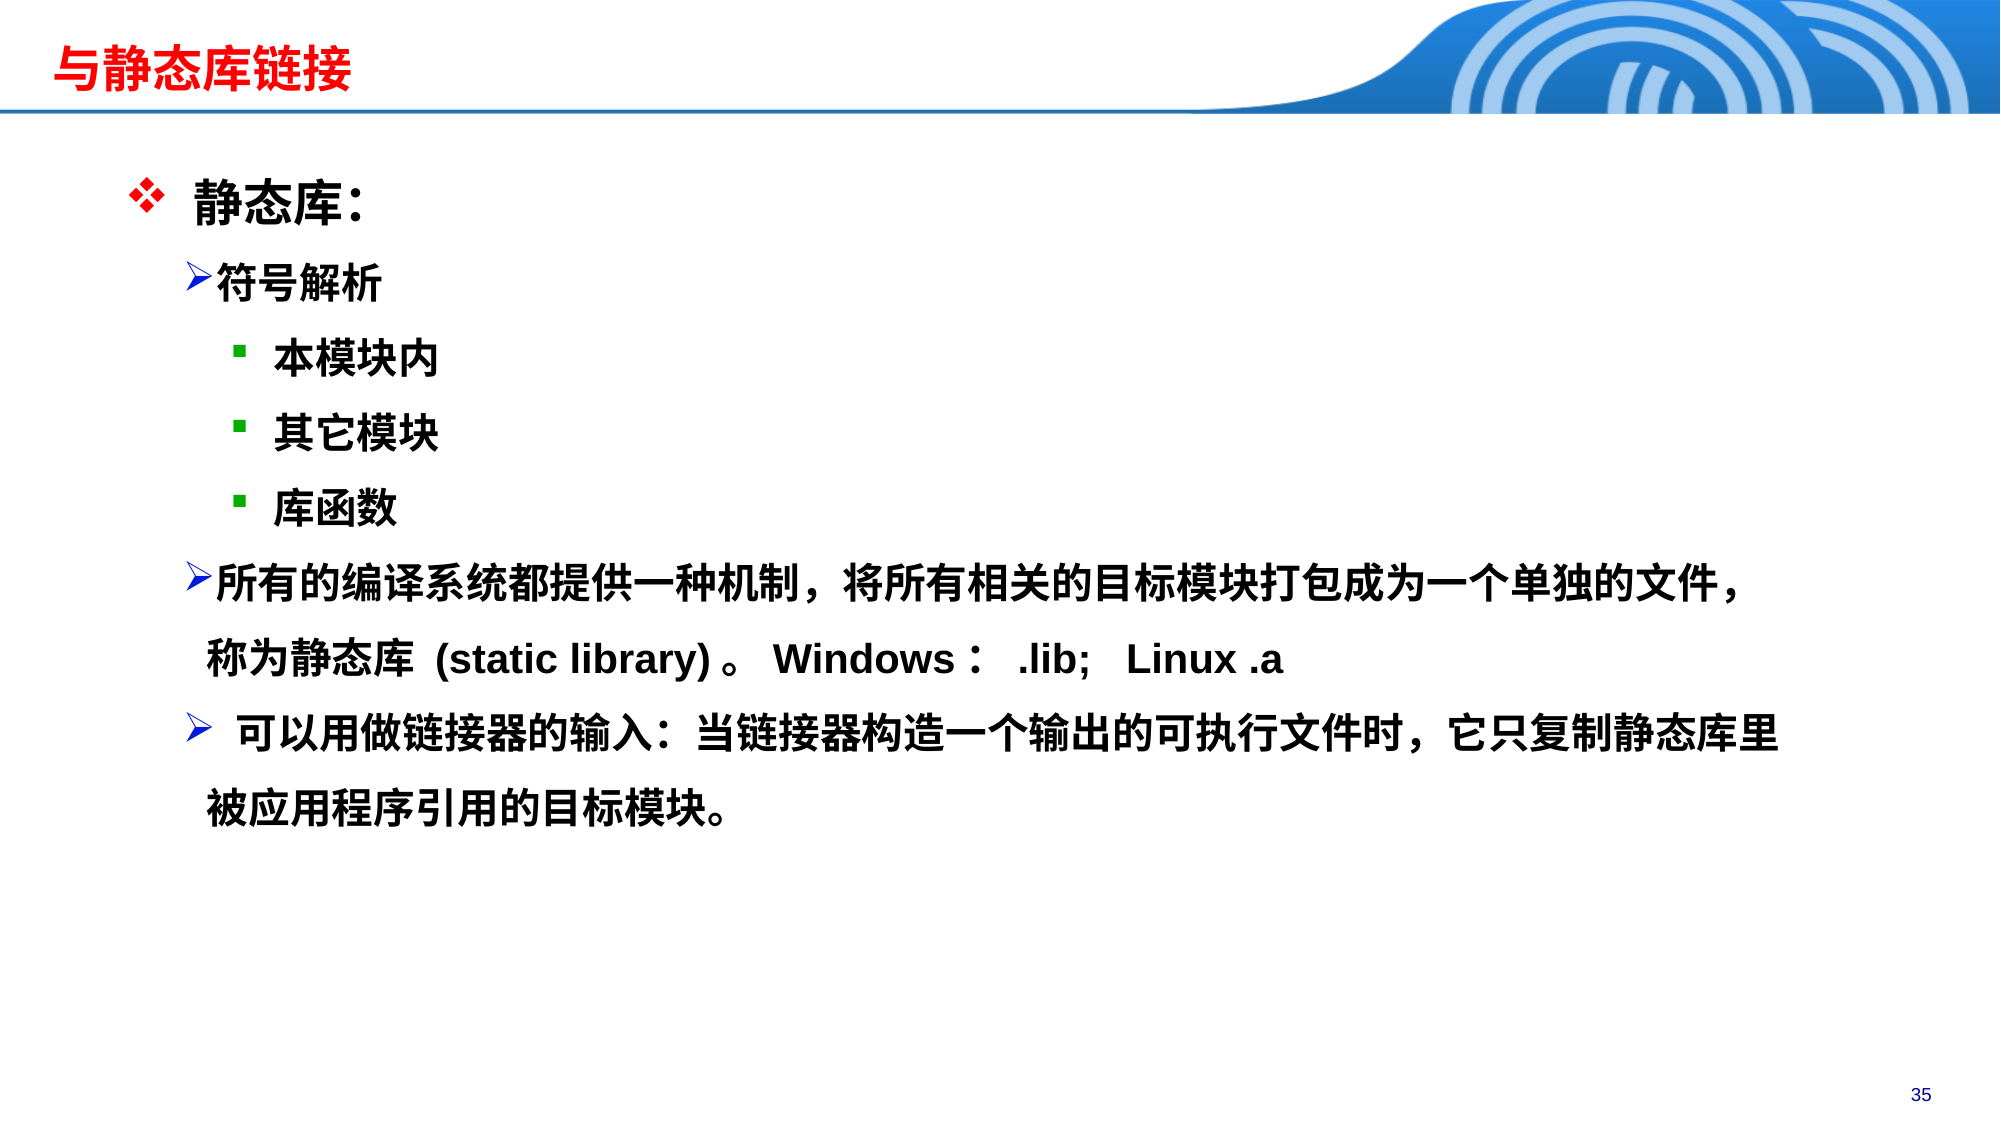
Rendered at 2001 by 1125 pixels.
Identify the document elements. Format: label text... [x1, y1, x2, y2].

list 静态库： 符号解析 本模块内 其它模块 库函数 所有的编译系统都提供一种机制，将所有相关的目标模块打包成为一个单独的文件，称为静态库 (static library)。Windows：.lib; Linux .a 可以用做链接器的输入：当链接器构造一个输出的可执行文件时，它只复制静态库里被应用程序引用的目标模块。 [113, 136, 1792, 1031]
picture [0, 0, 2000, 114]
title 与静态库链接 [7, 40, 1202, 113]
